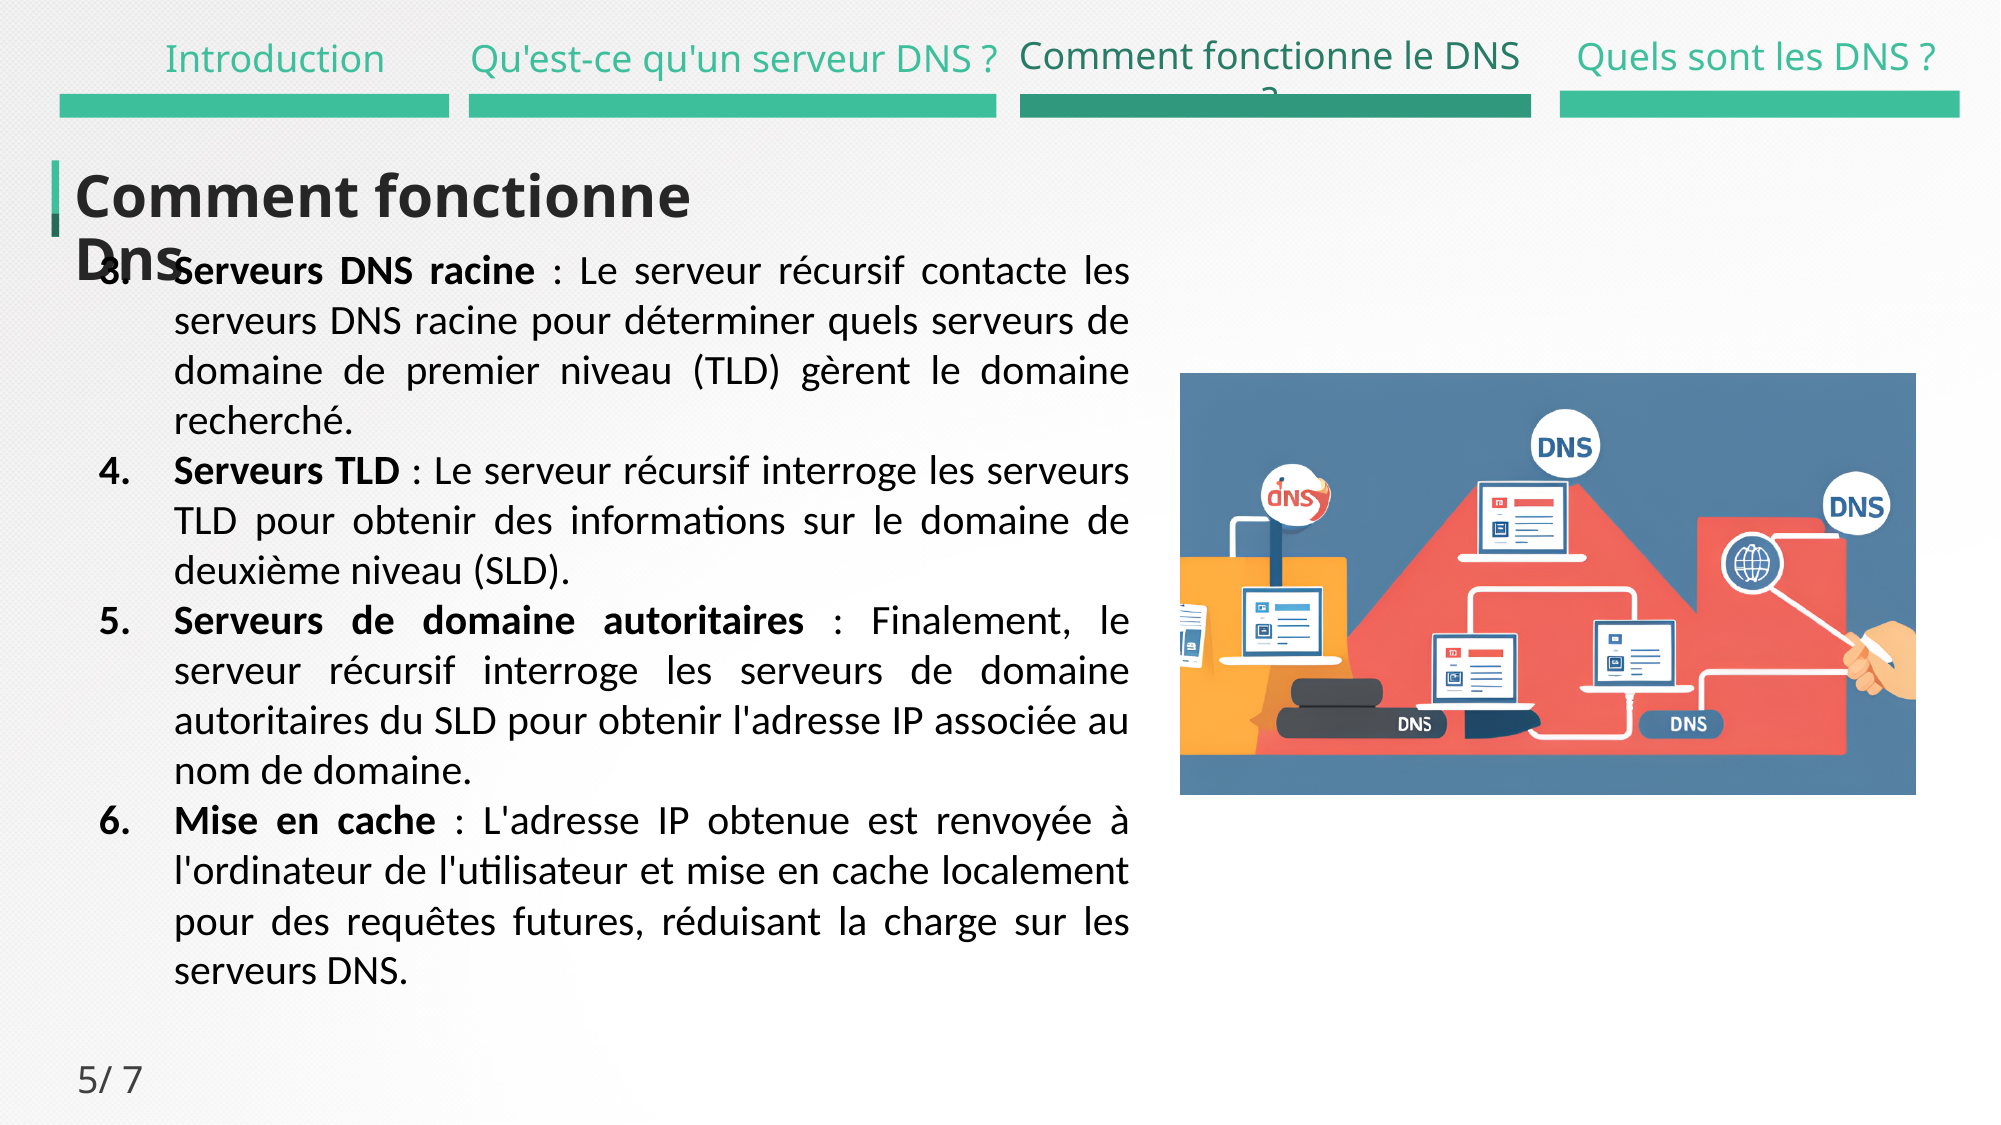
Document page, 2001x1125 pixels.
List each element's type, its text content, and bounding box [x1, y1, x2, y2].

text_box [58, 93, 450, 119]
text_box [51, 160, 60, 237]
text_box Quels sont les DNS ? [1556, 25, 1957, 131]
text_box [1559, 90, 1961, 119]
text_box Serveurs DNS racine : Le serveur récursif contacte les serveurs DNS racine pour déterminer quels serveurs de domaine de premier niveau (TLD) gèrent le domaine recherché. Serveurs TLD : Le serveur récursif interroge les serveurs TLD pour obtenir des informations sur le domaine de deuxième niveau (SLD). Serveurs de domaine autoritaires : Finalement, le serveur récursif interroge les serveurs de domaine autoritaires du SLD pour obtenir l'adresse IP associée au nom de domaine. Mise en cache : L'adresse IP obtenue est renvoyée à l'ordinateur de l'utilisateur et mise en cache localement pour des requêtes futures, réduisant la charge sur les serveurs DNS. [84, 235, 1146, 1001]
text_box [468, 93, 997, 119]
text_box [1019, 93, 1532, 119]
text_box Comment fonctionne Dns [59, 159, 801, 271]
text_box Qu'est-ce qu'un serveur DNS ? [452, 27, 1016, 87]
text_box Comment fonctionne le DNS ? [999, 24, 1541, 175]
picture [0, 0, 2001, 1125]
text_box 5/ 7 [33, 1040, 188, 1117]
text_box Introduction [121, 27, 430, 87]
